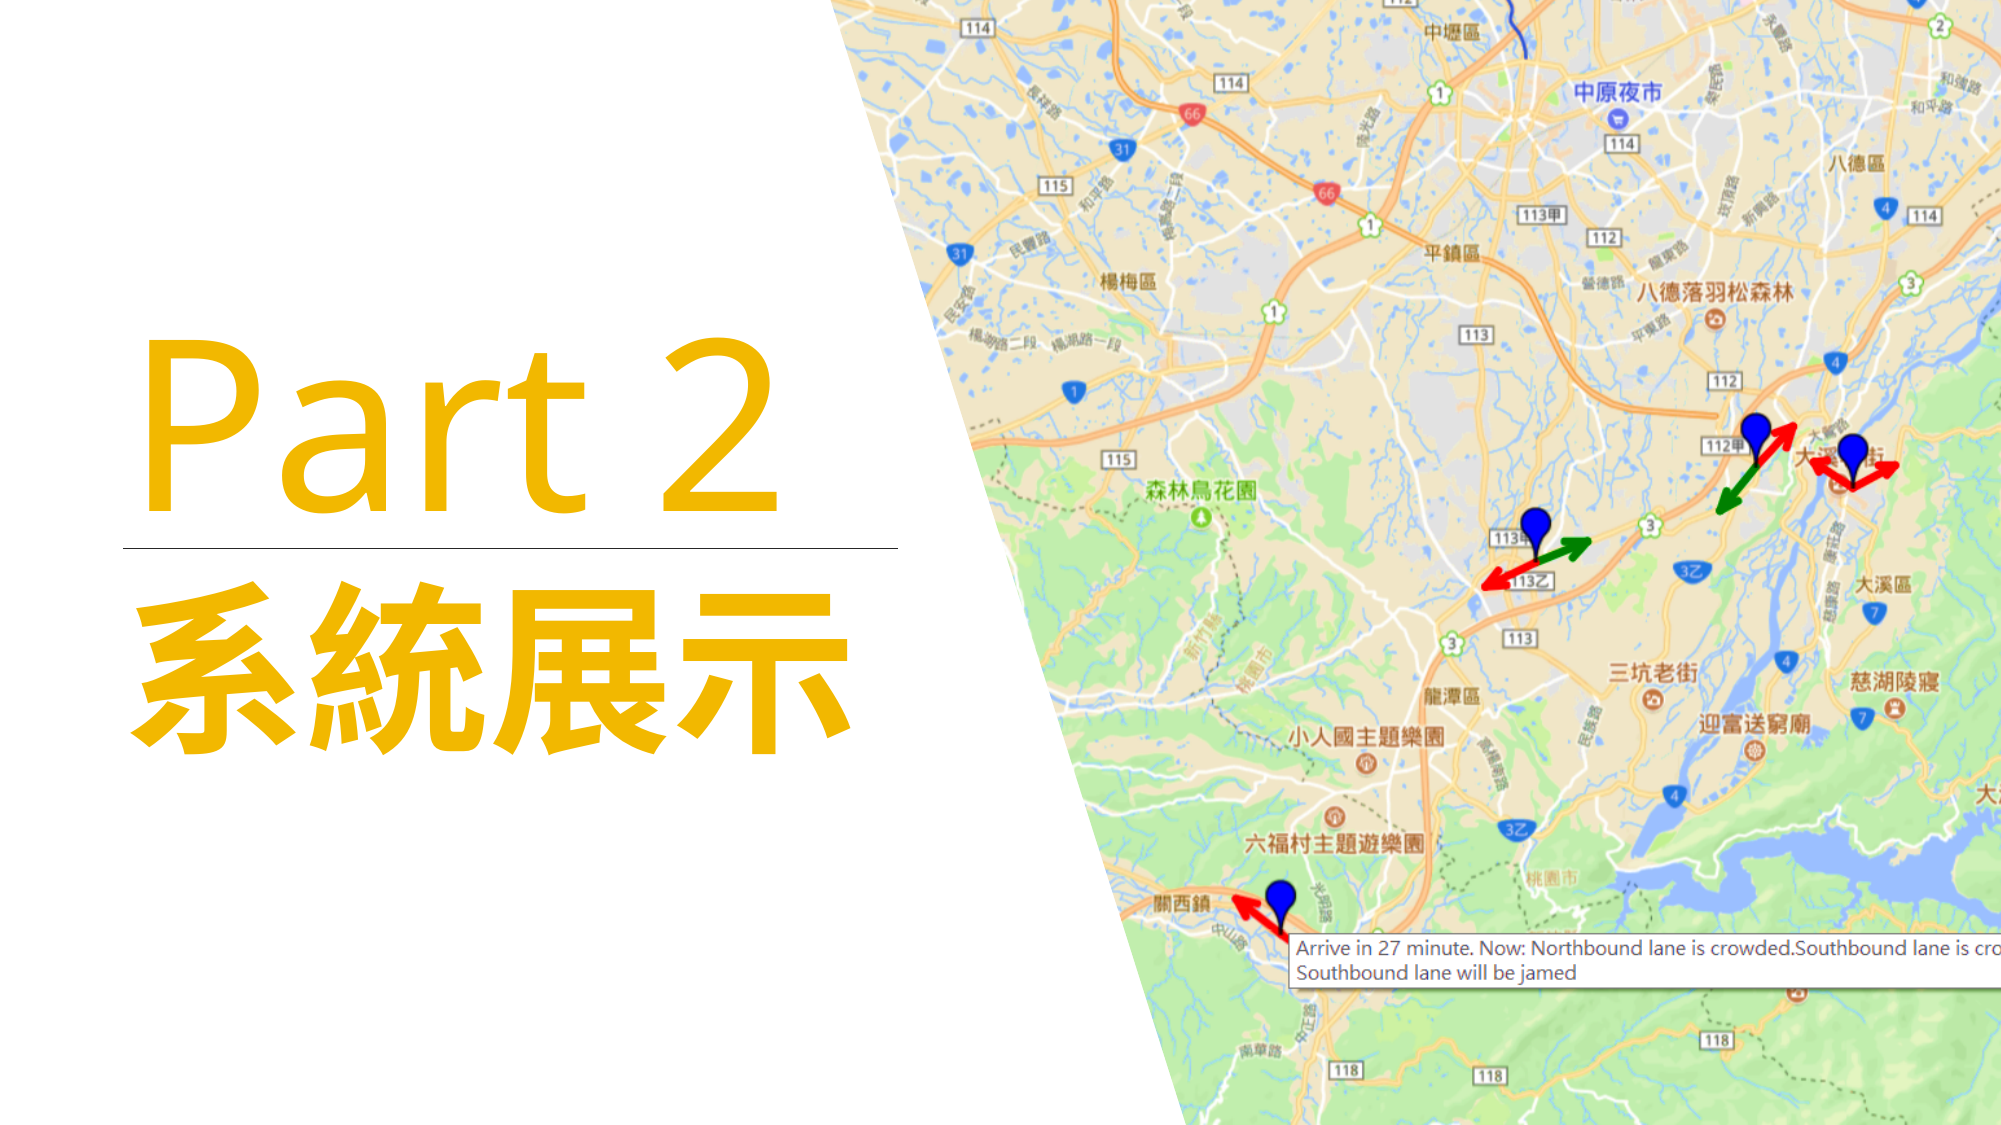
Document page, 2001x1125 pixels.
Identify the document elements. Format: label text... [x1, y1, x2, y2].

text_box Part 2 [111, 264, 806, 548]
text_box 系統展示 [108, 548, 830, 783]
picture [830, 0, 2001, 1125]
